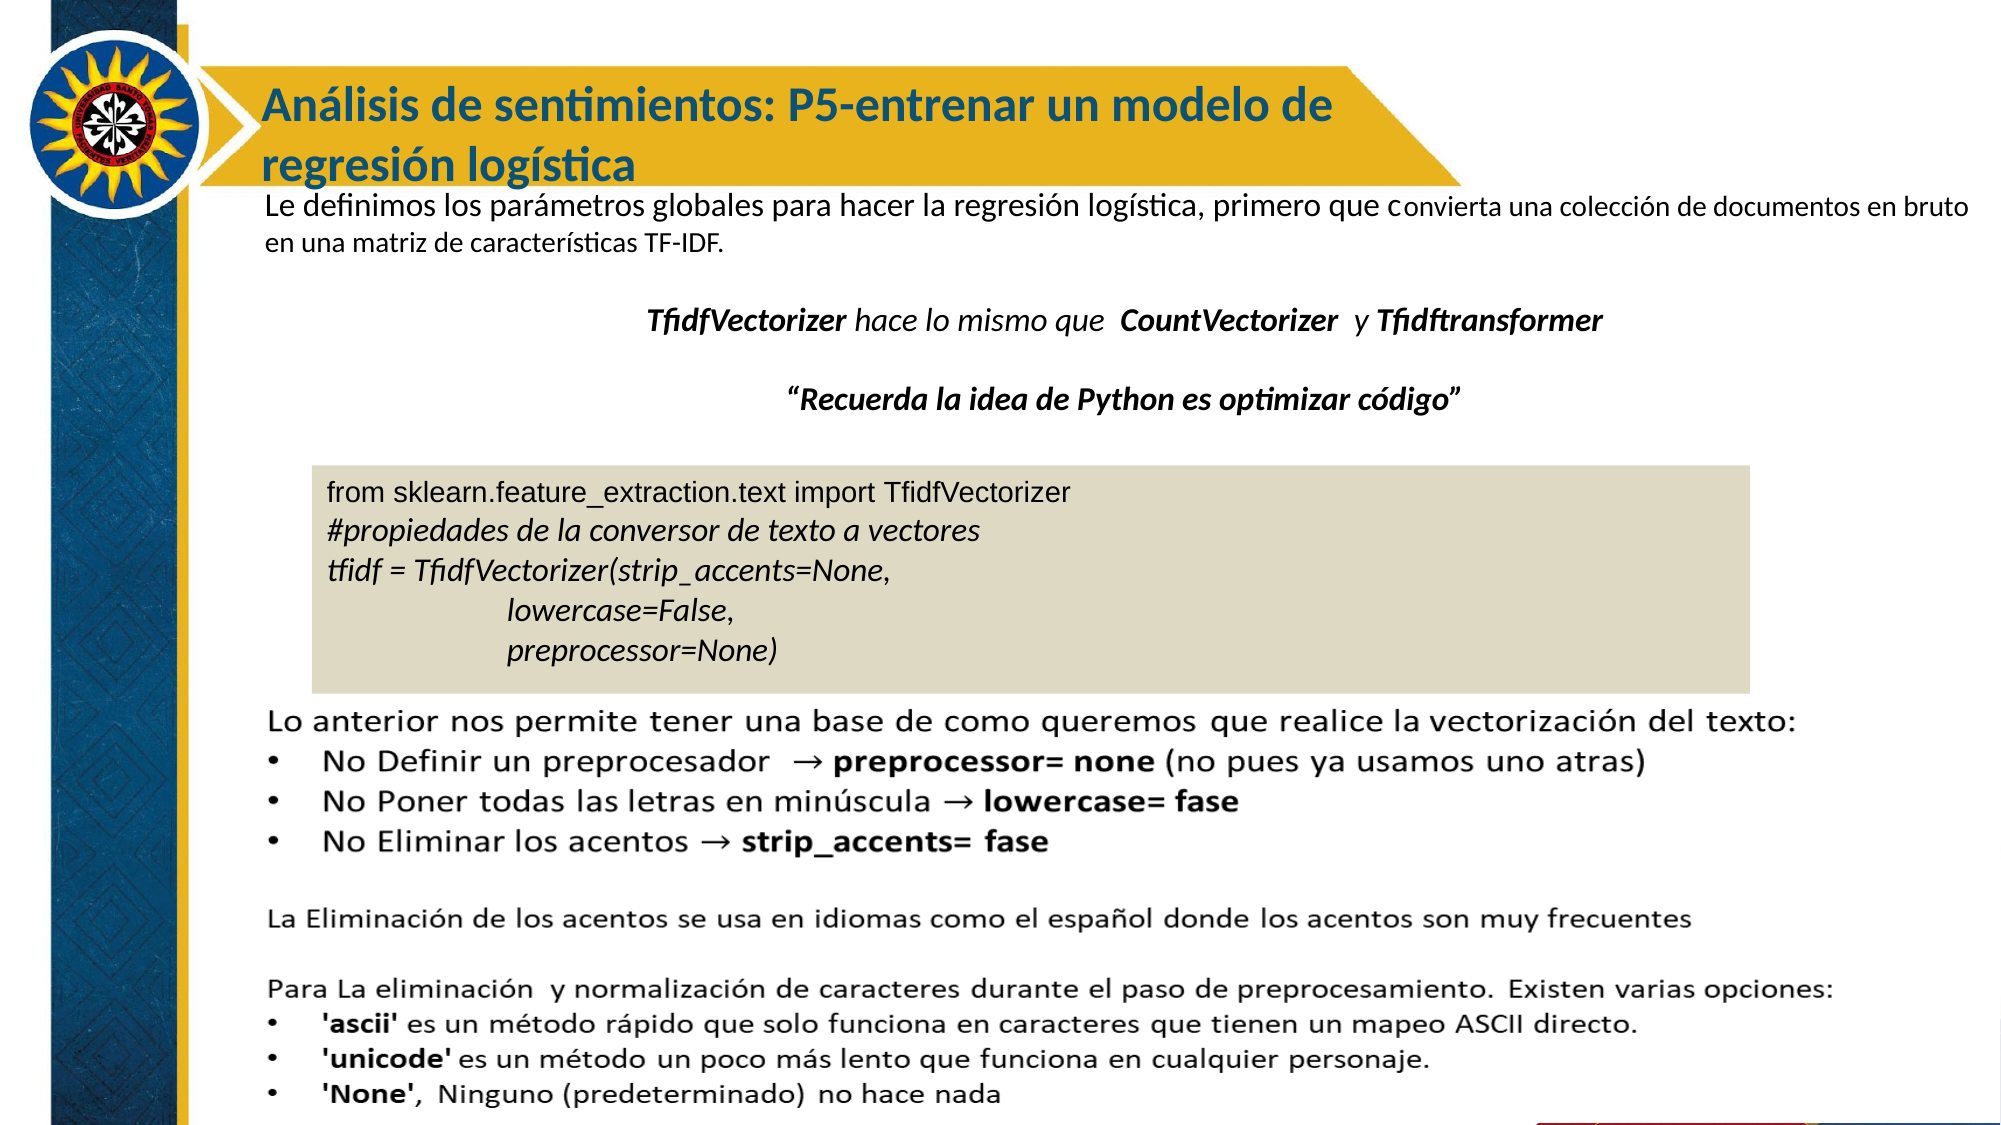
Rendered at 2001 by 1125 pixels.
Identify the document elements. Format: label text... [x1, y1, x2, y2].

text_box Le definimos los parámetros globales para hacer la regresión logística, primero que convierta una colección de documentos en bruto en una matriz de características TF-IDF. TfidfVectorizer hace lo mismo que CountVectorizer y Tfidftransformer “Recuerda la idea de Python es optimizar código” [249, 175, 2000, 425]
picture [0, 0, 2001, 1125]
text_box [249, 693, 2000, 1123]
text_box Análisis de sentimientos: P5-entrenar un modelo de regresión logística [249, 65, 1391, 175]
text_box from sklearn.feature_extraction.text import TfidfVectorizer #propiedades de la conversor de texto a vectores tfidf = TfidfVectorizer(strip_accents=None, lowercase=False, preprocessor=None) [311, 465, 1750, 694]
